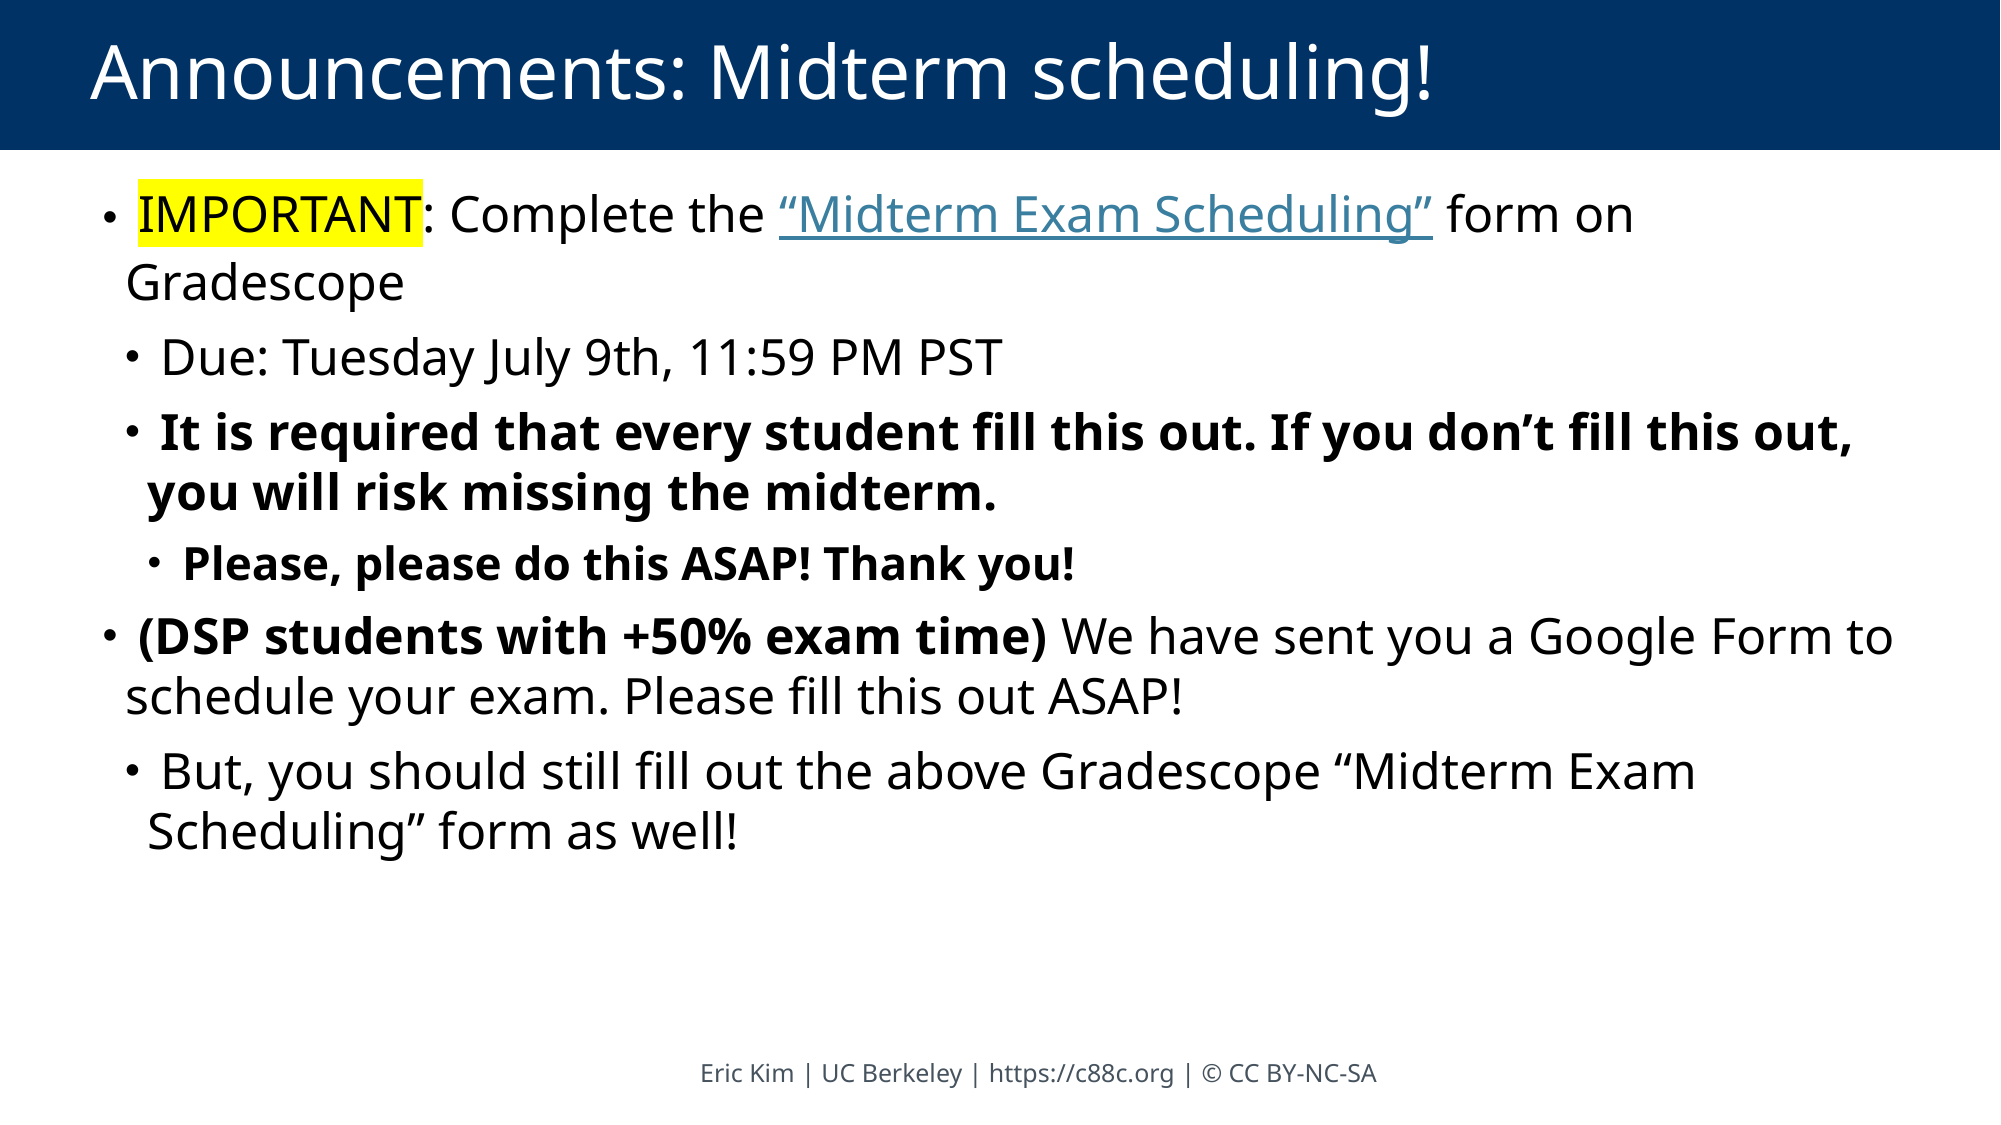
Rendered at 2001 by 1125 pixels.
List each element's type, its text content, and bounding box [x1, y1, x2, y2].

footer Eric Kim | UC Berkeley | https://c88c.org | © CC BY-NC-SA [662, 1042, 1416, 1103]
title Announcements: Midterm scheduling! [0, 0, 2000, 152]
list IMPORTANT: Complete the “Midterm Exam Scheduling” form on Gradescope Due: Tuesday July 9th, 11:59 PM PST It is required that every student fill this out. If you don’t fill this out, you will risk missing the midterm. Please, please do this ASAP! Thank you! (DSP students with +50% exam time) We have sent you a Google Form to schedule your exam. Please fill this out ASAP! But, you should still fill out the above Gradescope “Midterm Exam Scheduling” form as well! [87, 174, 1928, 1038]
